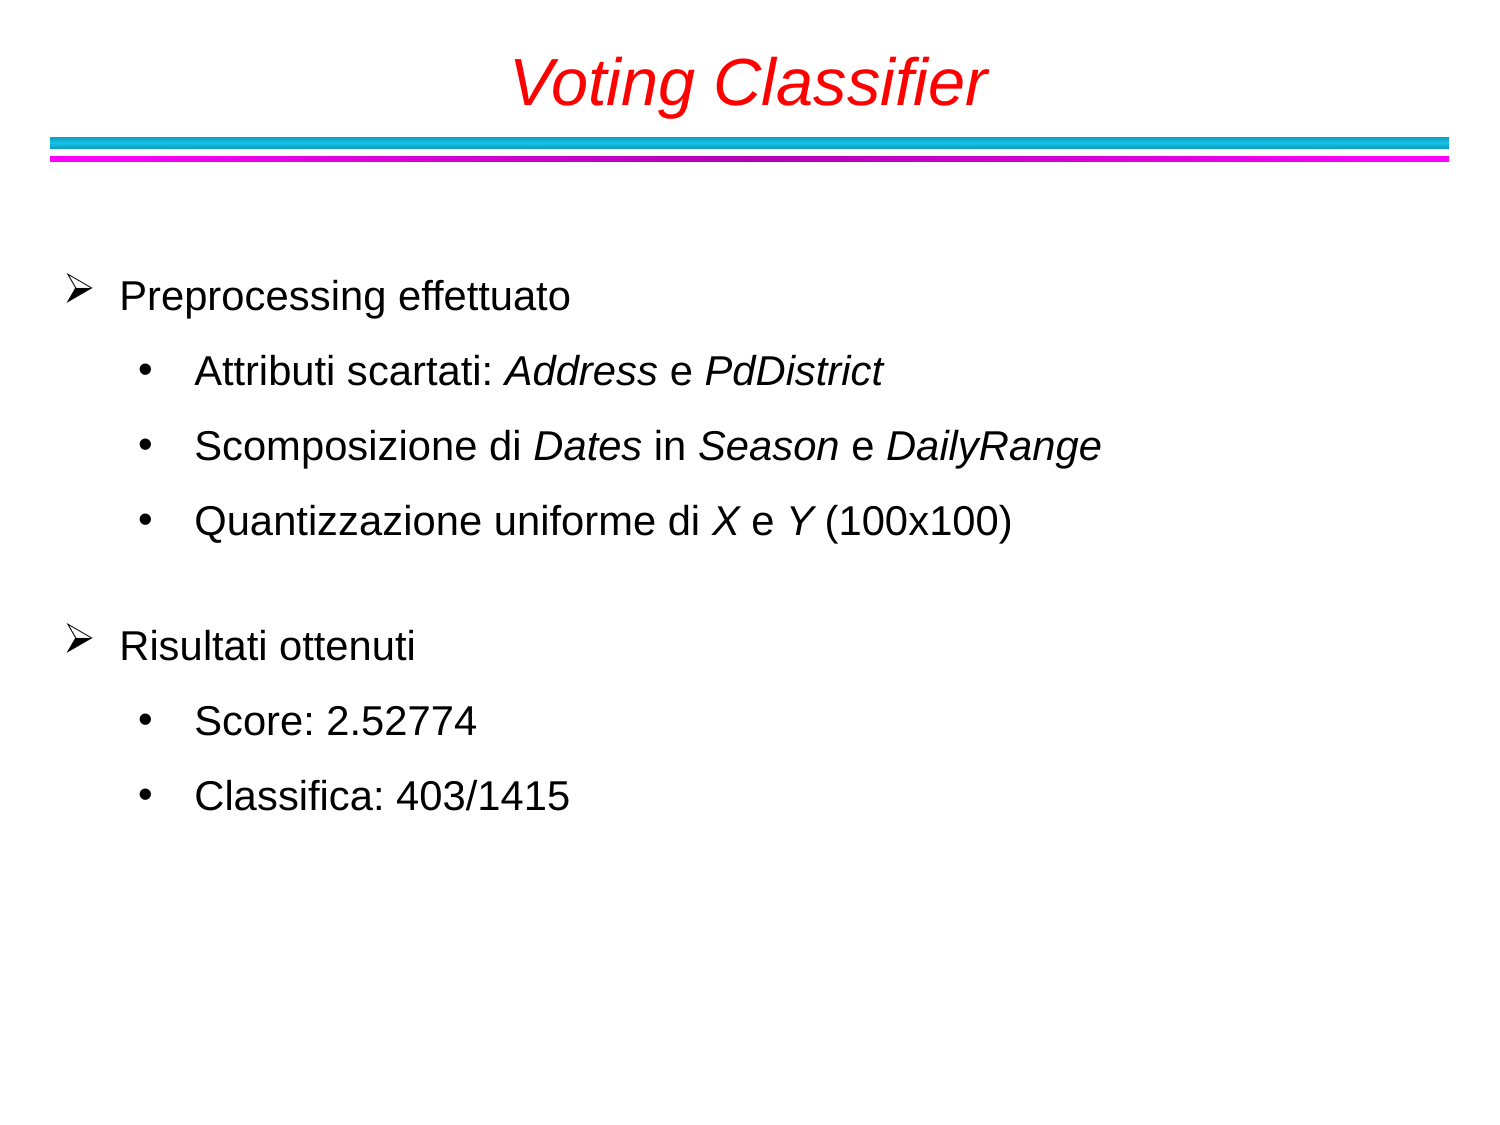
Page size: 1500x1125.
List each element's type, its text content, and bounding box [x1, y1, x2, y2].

text_box Voting Classifier [48, 31, 1450, 127]
text_box Preprocessing effettuato Attributi scartati: Address e PdDistrict Scomposizione di Dates in Season e DailyRange Quantizzazione uniforme di X e Y (100x100) Risultati ottenuti Score: 2.52774 Classifica: 403/1415 [48, 236, 1450, 877]
